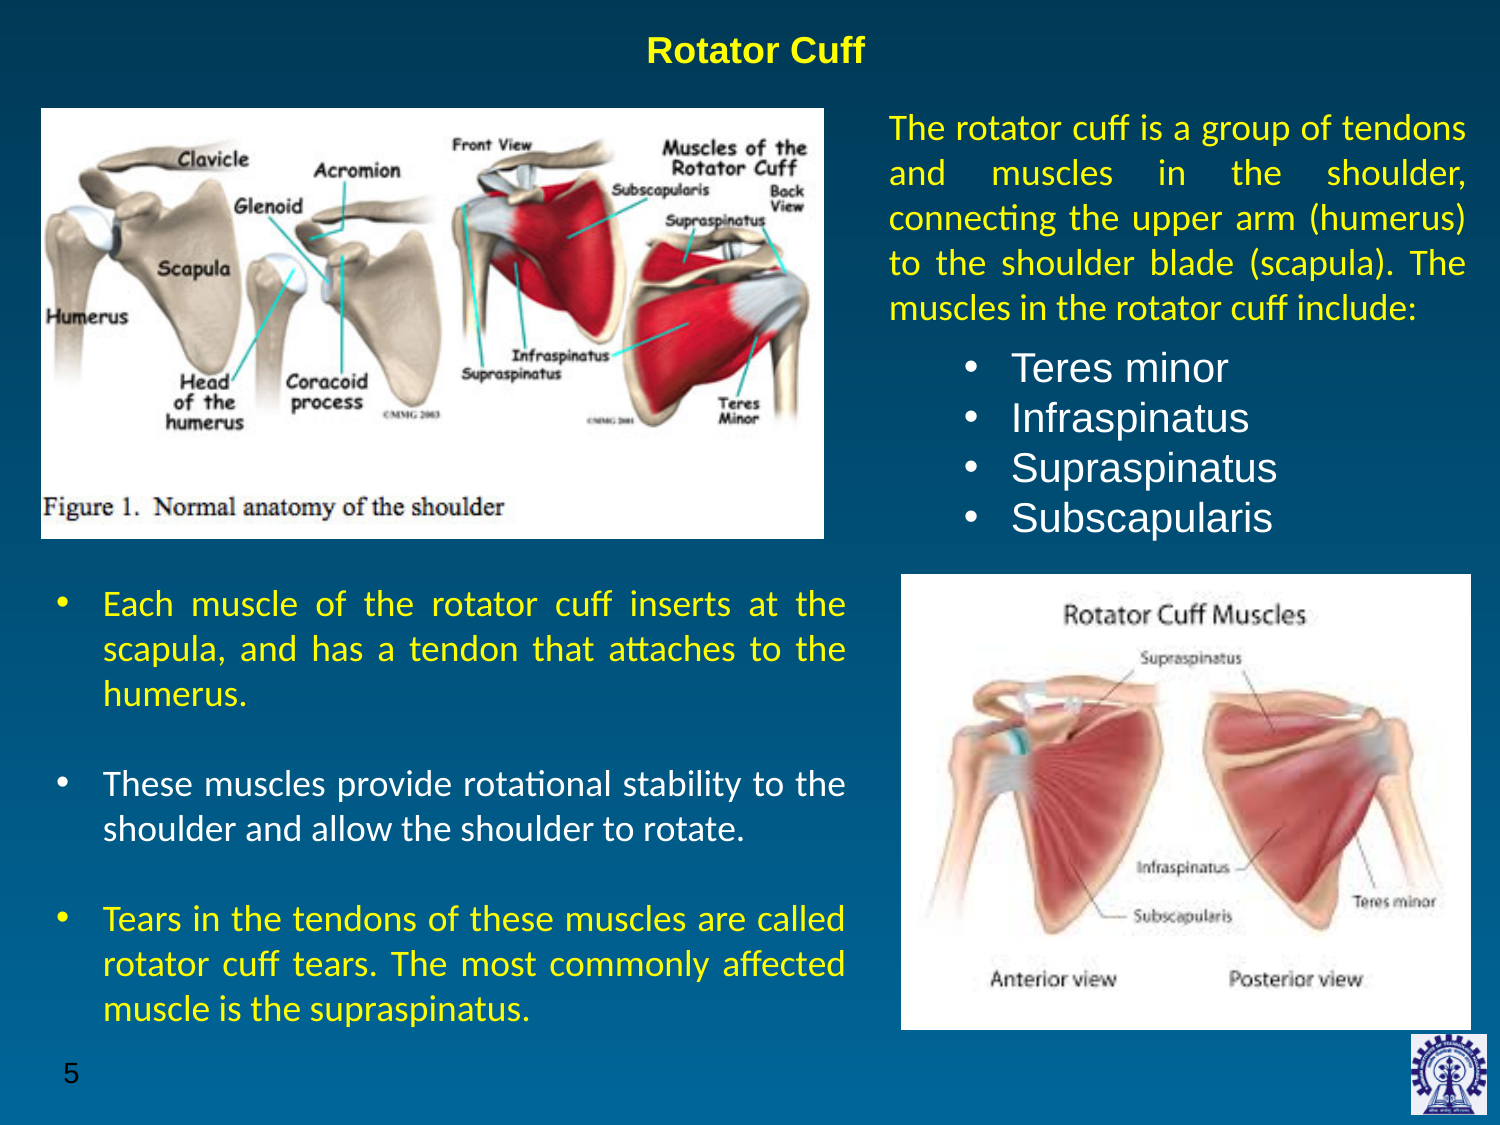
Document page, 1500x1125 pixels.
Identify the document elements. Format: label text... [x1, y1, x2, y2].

text_box ‹#› [23, 1046, 95, 1109]
text_box The rotator cuff is a group of tendons and muscles in the shoulder, connecting the upper arm (humerus) to the shoulder blade (scapula). The muscles in the rotator cuff include: Teres minor Infraspinatus Supraspinatus Subscapularis [873, 95, 1483, 566]
text_box Each muscle of the rotator cuff inserts at the scapula, and has a tendon that attaches to the humerus. These muscles provide rotational stability to the shoulder and allow the shoulder to rotate. Tears in the tendons of these muscles are called rotator cuff tears. The most commonly affected muscle is the supraspinatus. [41, 571, 863, 1041]
picture [42, 109, 823, 538]
picture [902, 575, 1470, 1029]
picture [1412, 1035, 1486, 1114]
text_box Rotator Cuff [602, 19, 910, 80]
